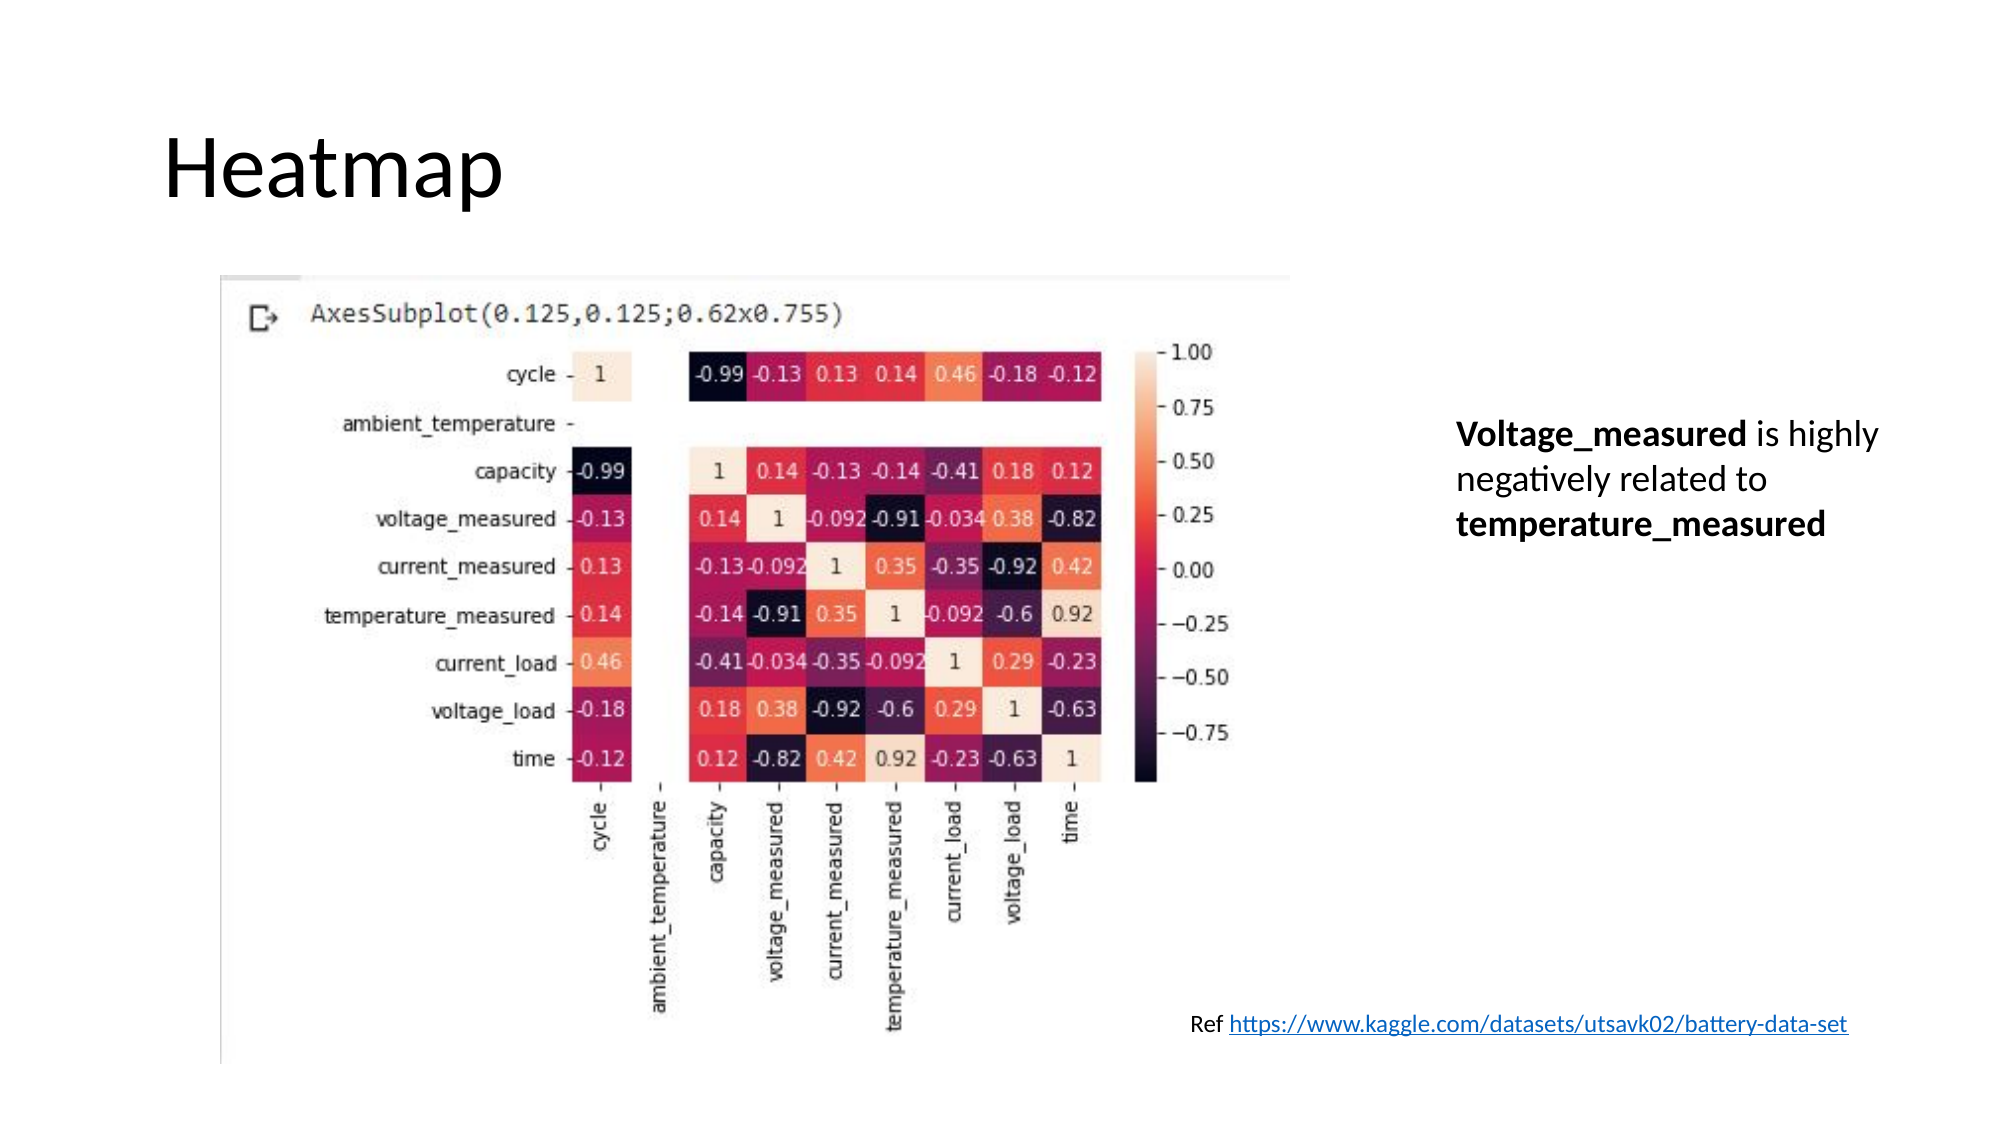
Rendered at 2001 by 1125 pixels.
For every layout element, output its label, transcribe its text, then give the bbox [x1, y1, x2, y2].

picture [220, 275, 1290, 1064]
text_box Voltage_measured is highly negatively related to temperature_measured [1441, 401, 1931, 551]
title Heatmap [148, 48, 1874, 266]
text_box Ref https://www.kaggle.com/datasets/utsavk02/battery-data-set [1290, 999, 1895, 1045]
